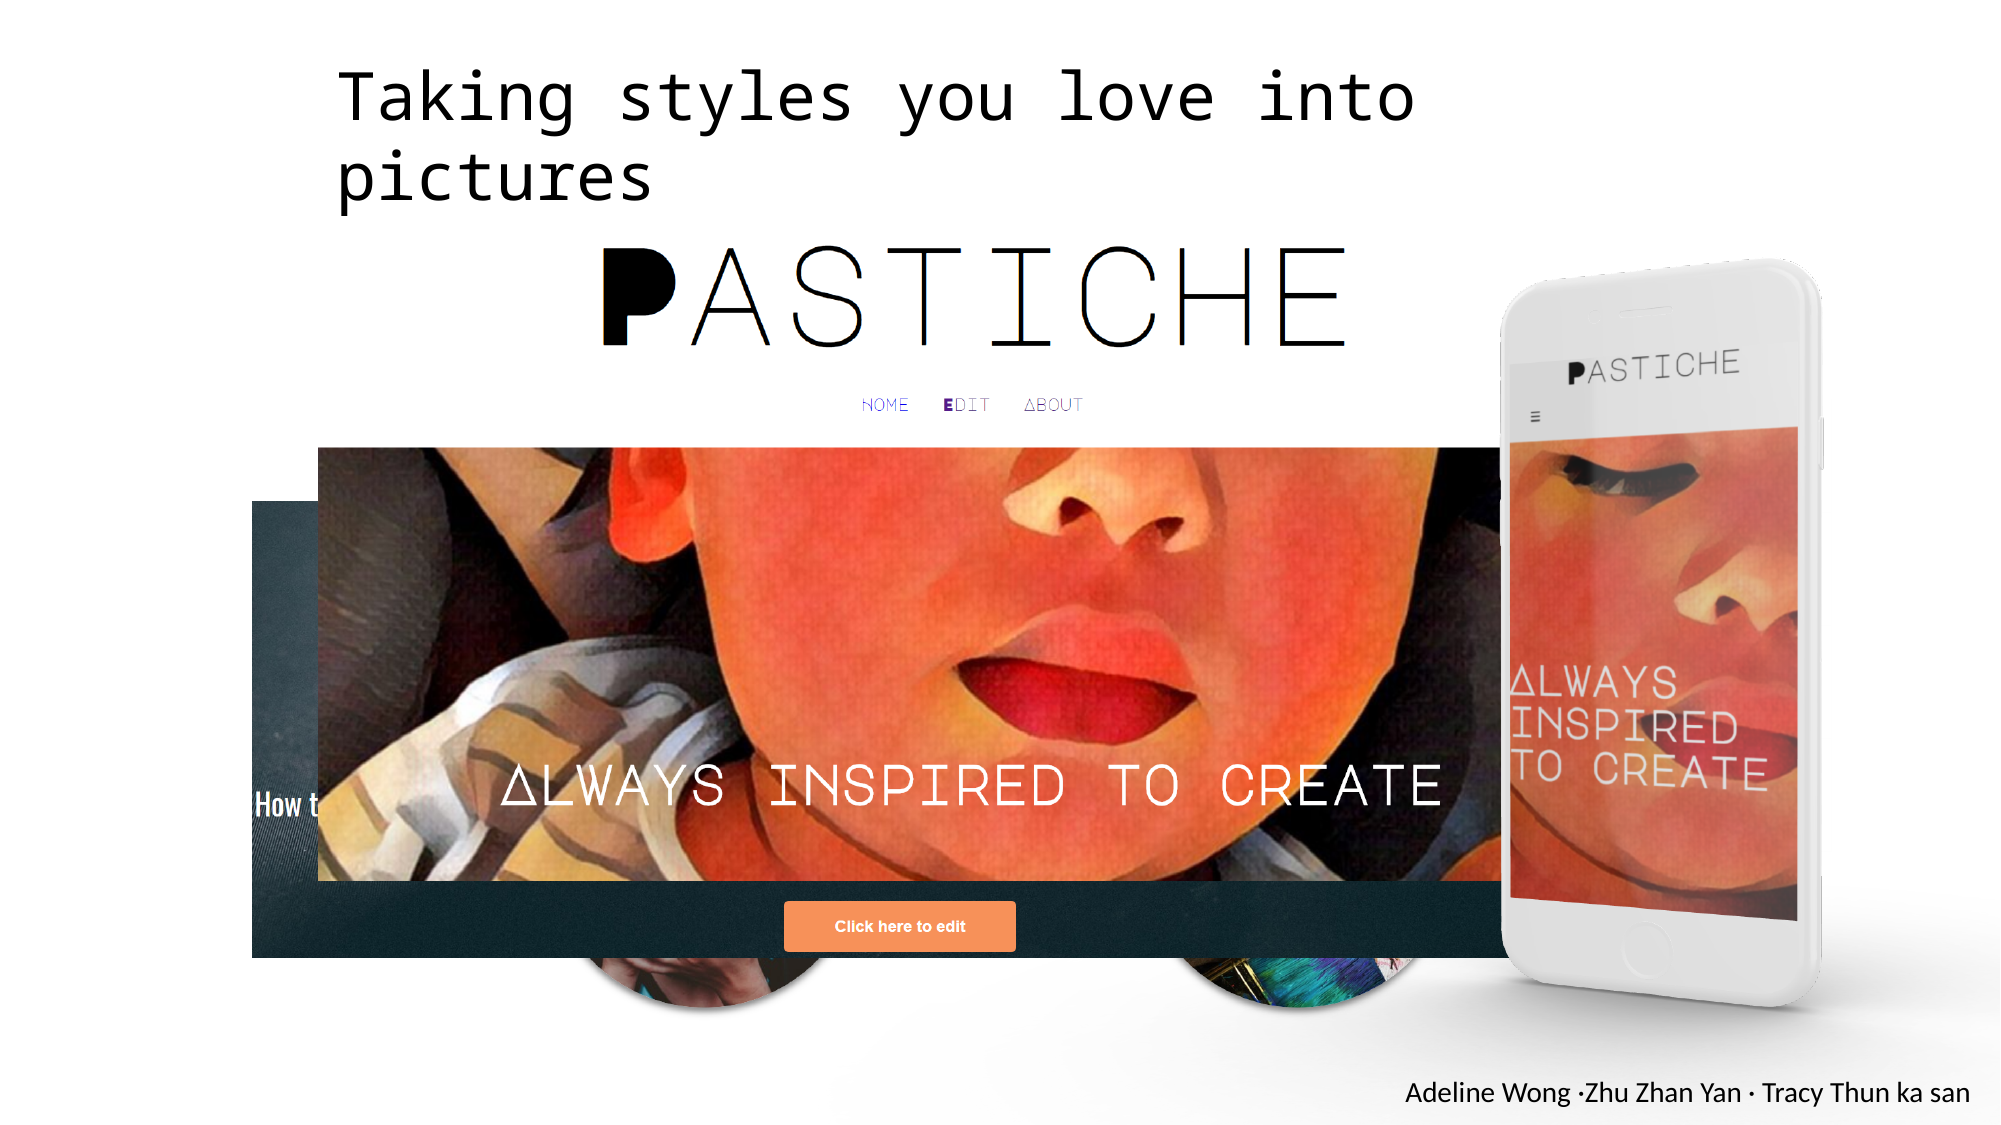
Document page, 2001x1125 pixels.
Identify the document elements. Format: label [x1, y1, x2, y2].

picture [209, 0, 2000, 1125]
